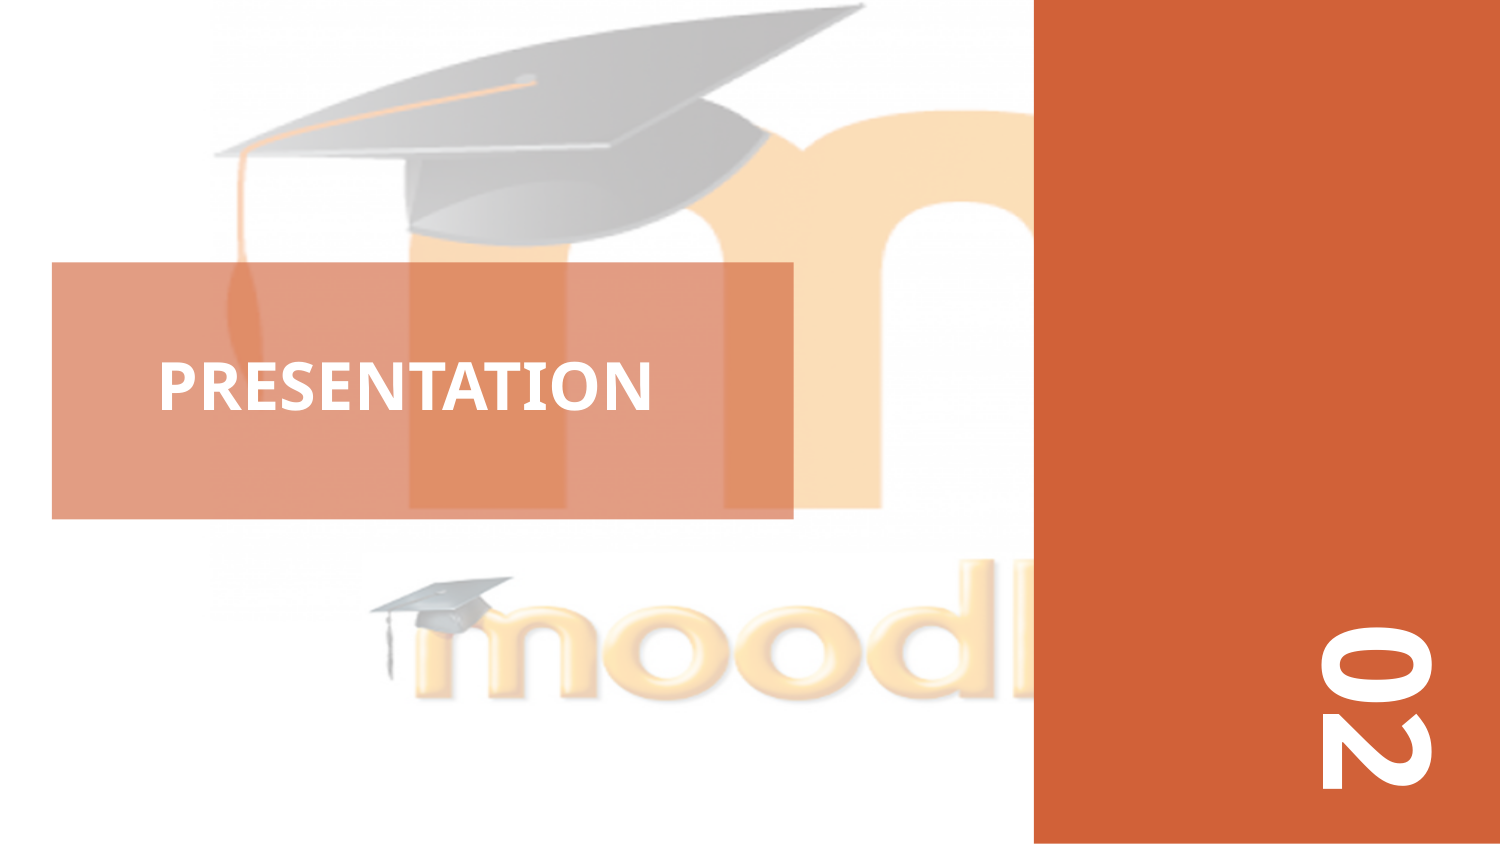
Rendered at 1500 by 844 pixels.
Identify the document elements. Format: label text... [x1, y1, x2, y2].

text_box [51, 262, 794, 520]
title PRESENTATION [141, 343, 704, 439]
text_box [1033, 0, 1500, 844]
title 02 [1266, 438, 1500, 810]
